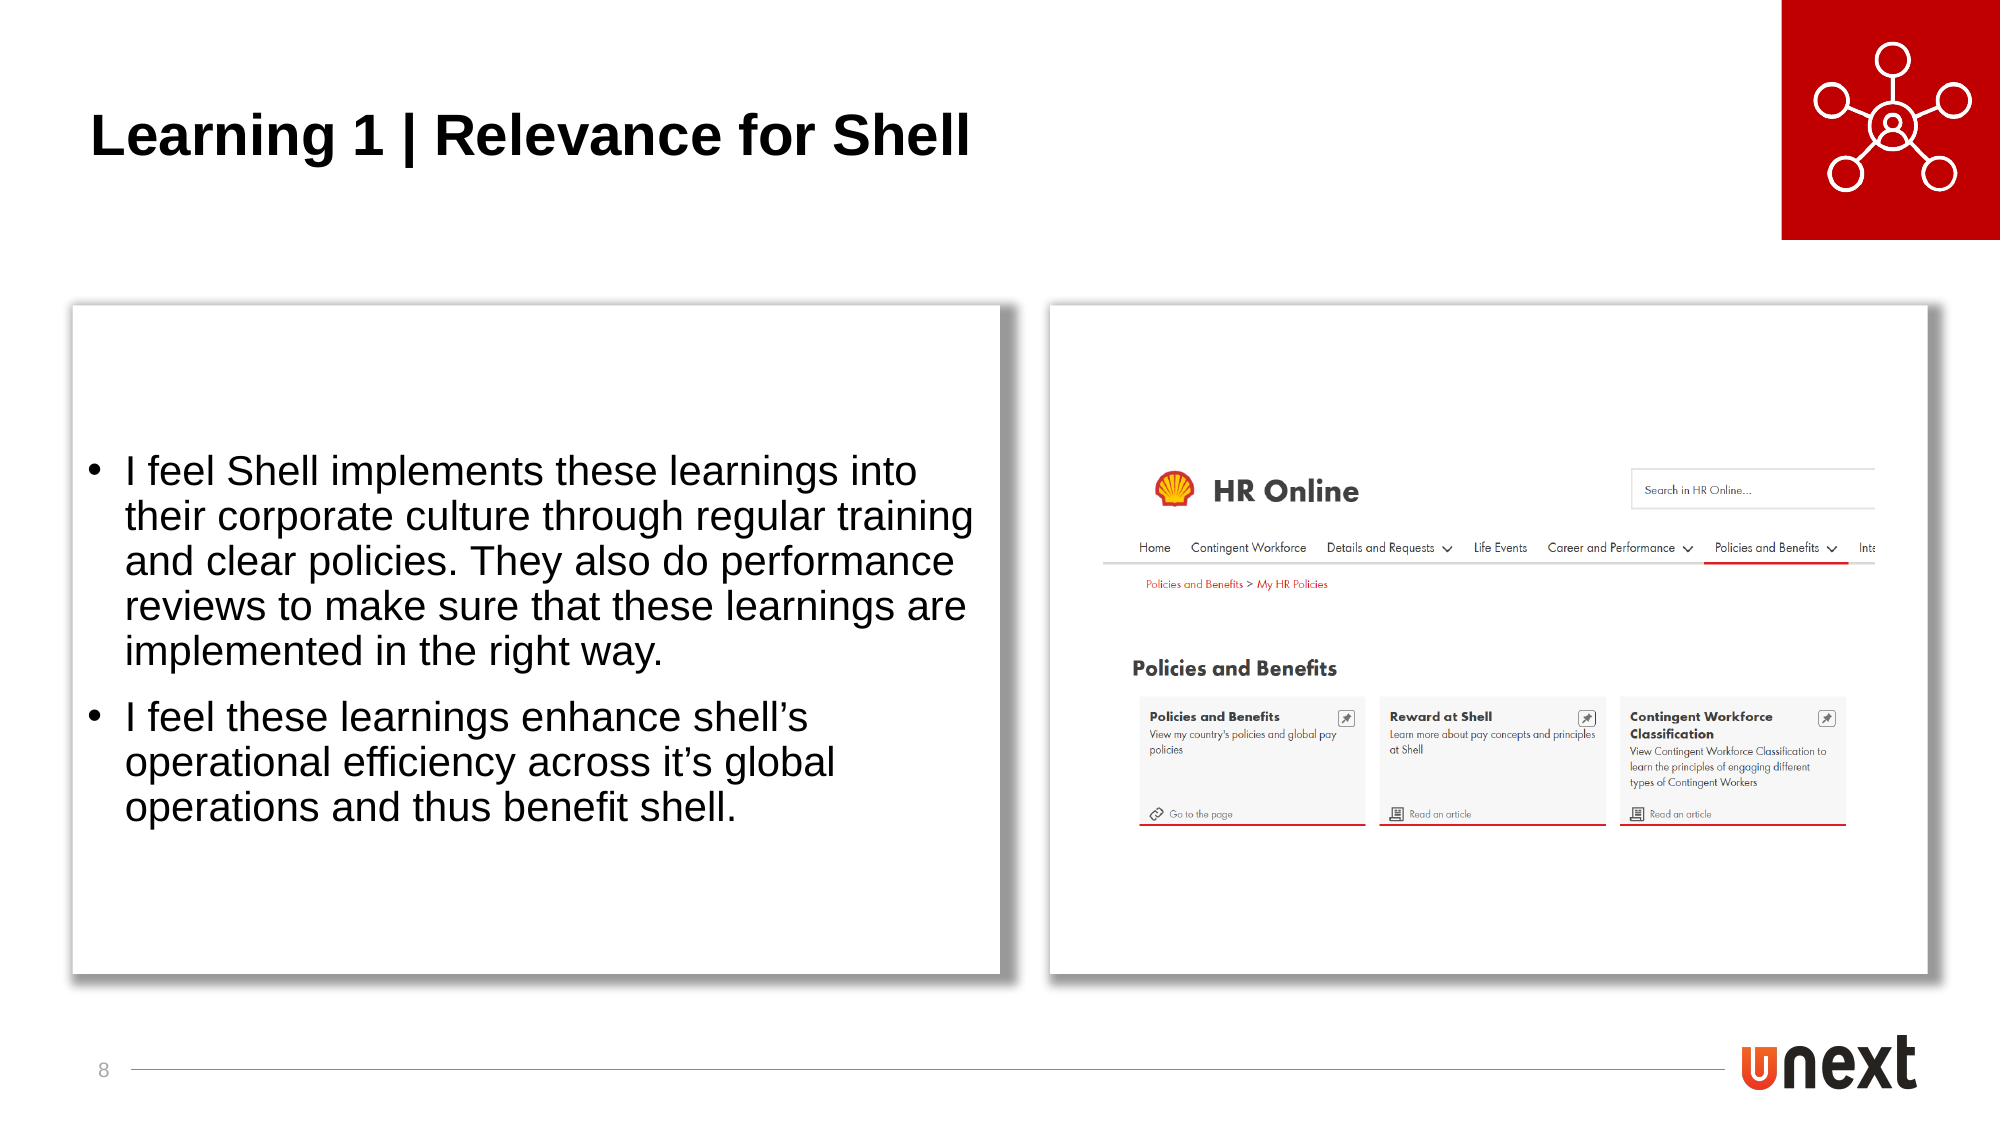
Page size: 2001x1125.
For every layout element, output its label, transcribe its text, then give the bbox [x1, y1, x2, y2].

text_box [1050, 305, 1928, 974]
picture [1103, 458, 1875, 853]
picture [1795, 19, 1990, 214]
text_box [1781, 0, 2000, 241]
slide_number 8 [48, 1047, 110, 1091]
picture [1742, 1035, 1917, 1090]
title Learning 1 | Relevance for Shell [76, 78, 1795, 196]
text_box I feel Shell implements these learnings into their corporate culture through regular training and clear policies. They also do performance reviews to make sure that these learnings are implemented in the right way. I feel these learnings enhance shell’s operational efficiency across it’s global operations and thus benefit shell. [72, 305, 1000, 974]
